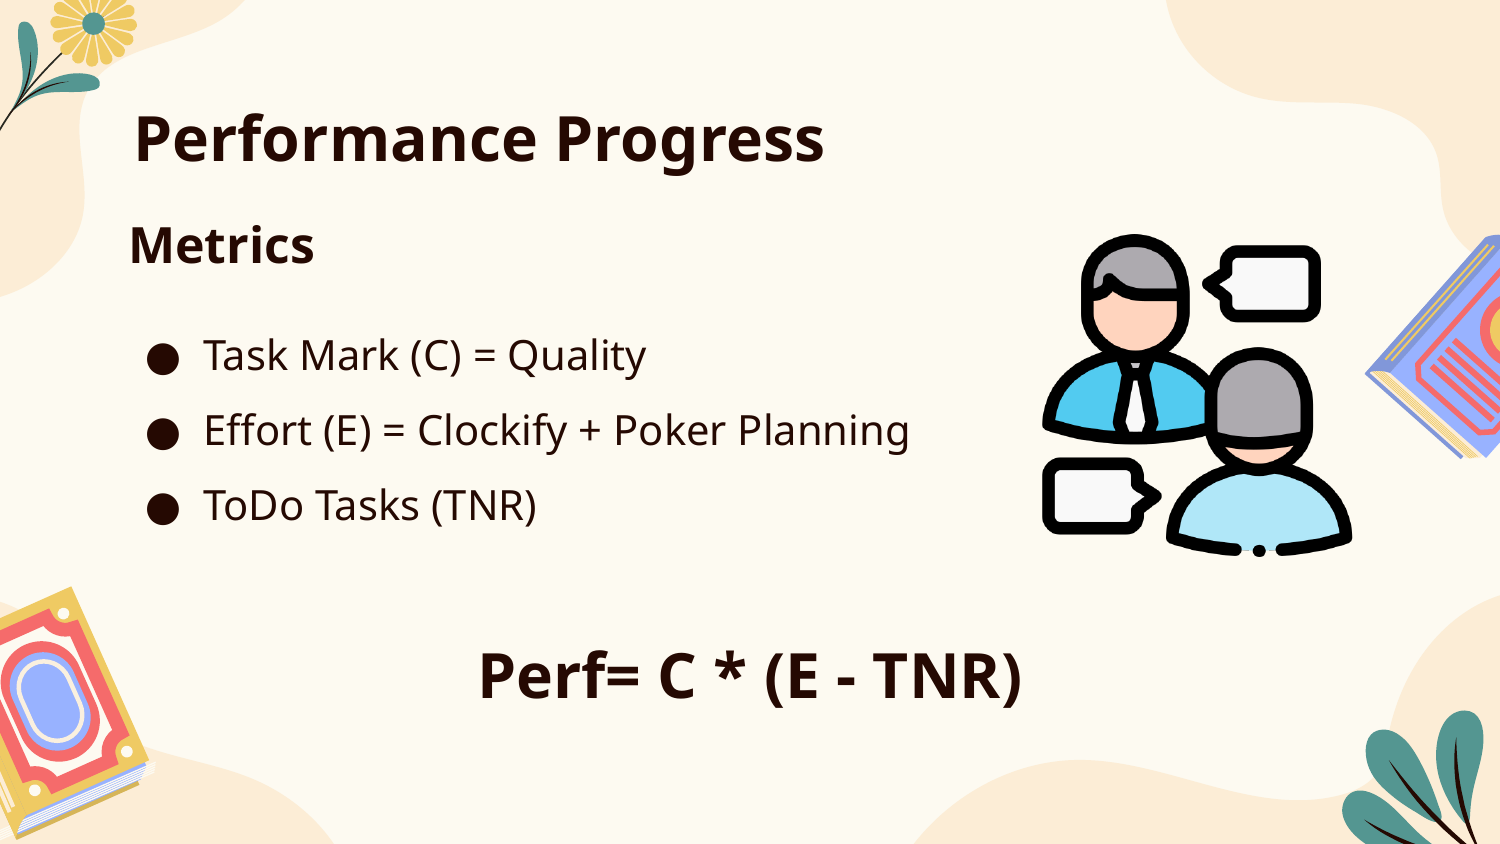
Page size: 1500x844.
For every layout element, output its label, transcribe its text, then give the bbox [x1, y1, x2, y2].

title Performance Progress [118, 72, 1382, 167]
picture [1035, 234, 1358, 557]
subtitle Metrics [113, 197, 598, 289]
subtitle Task Mark (C) = Quality Effort (E) = Clockify + Poker Planning ToDo Tasks (TNR) [113, 288, 1011, 557]
subtitle Perf= C * (E - TNR) [202, 583, 1298, 722]
